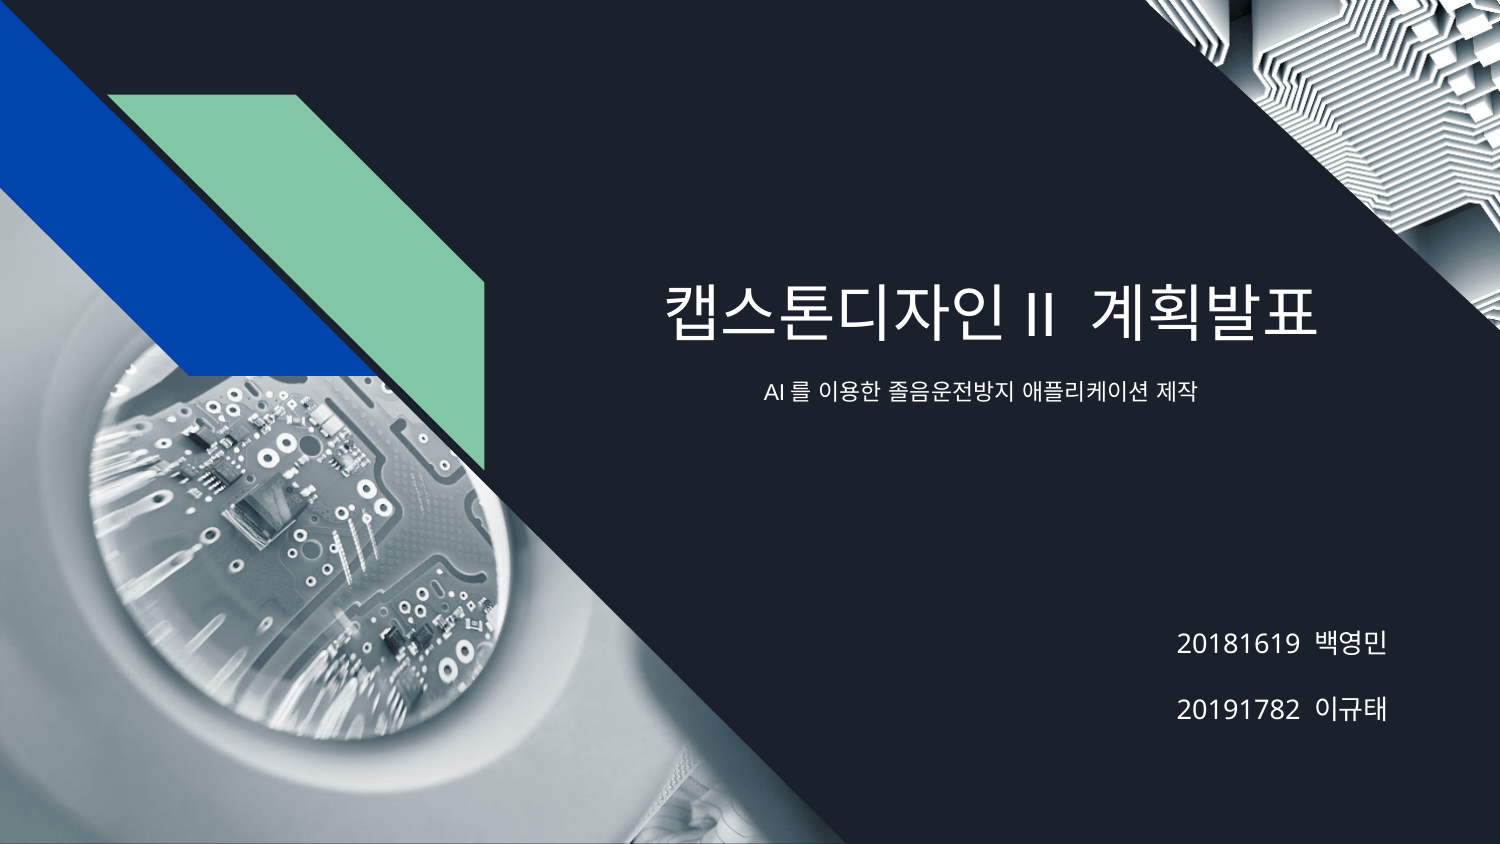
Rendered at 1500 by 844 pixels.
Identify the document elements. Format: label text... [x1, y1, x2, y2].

subtitle AI를 이용한 졸음운전방지 애플리케이션 제작 [649, 359, 1219, 443]
subtitle 20181619 백영민 20191782 이규태 [833, 611, 1404, 695]
picture [0, 189, 847, 844]
title 캡스톤디자인II 계획발표 [580, 258, 1404, 518]
picture [1144, 0, 1500, 331]
